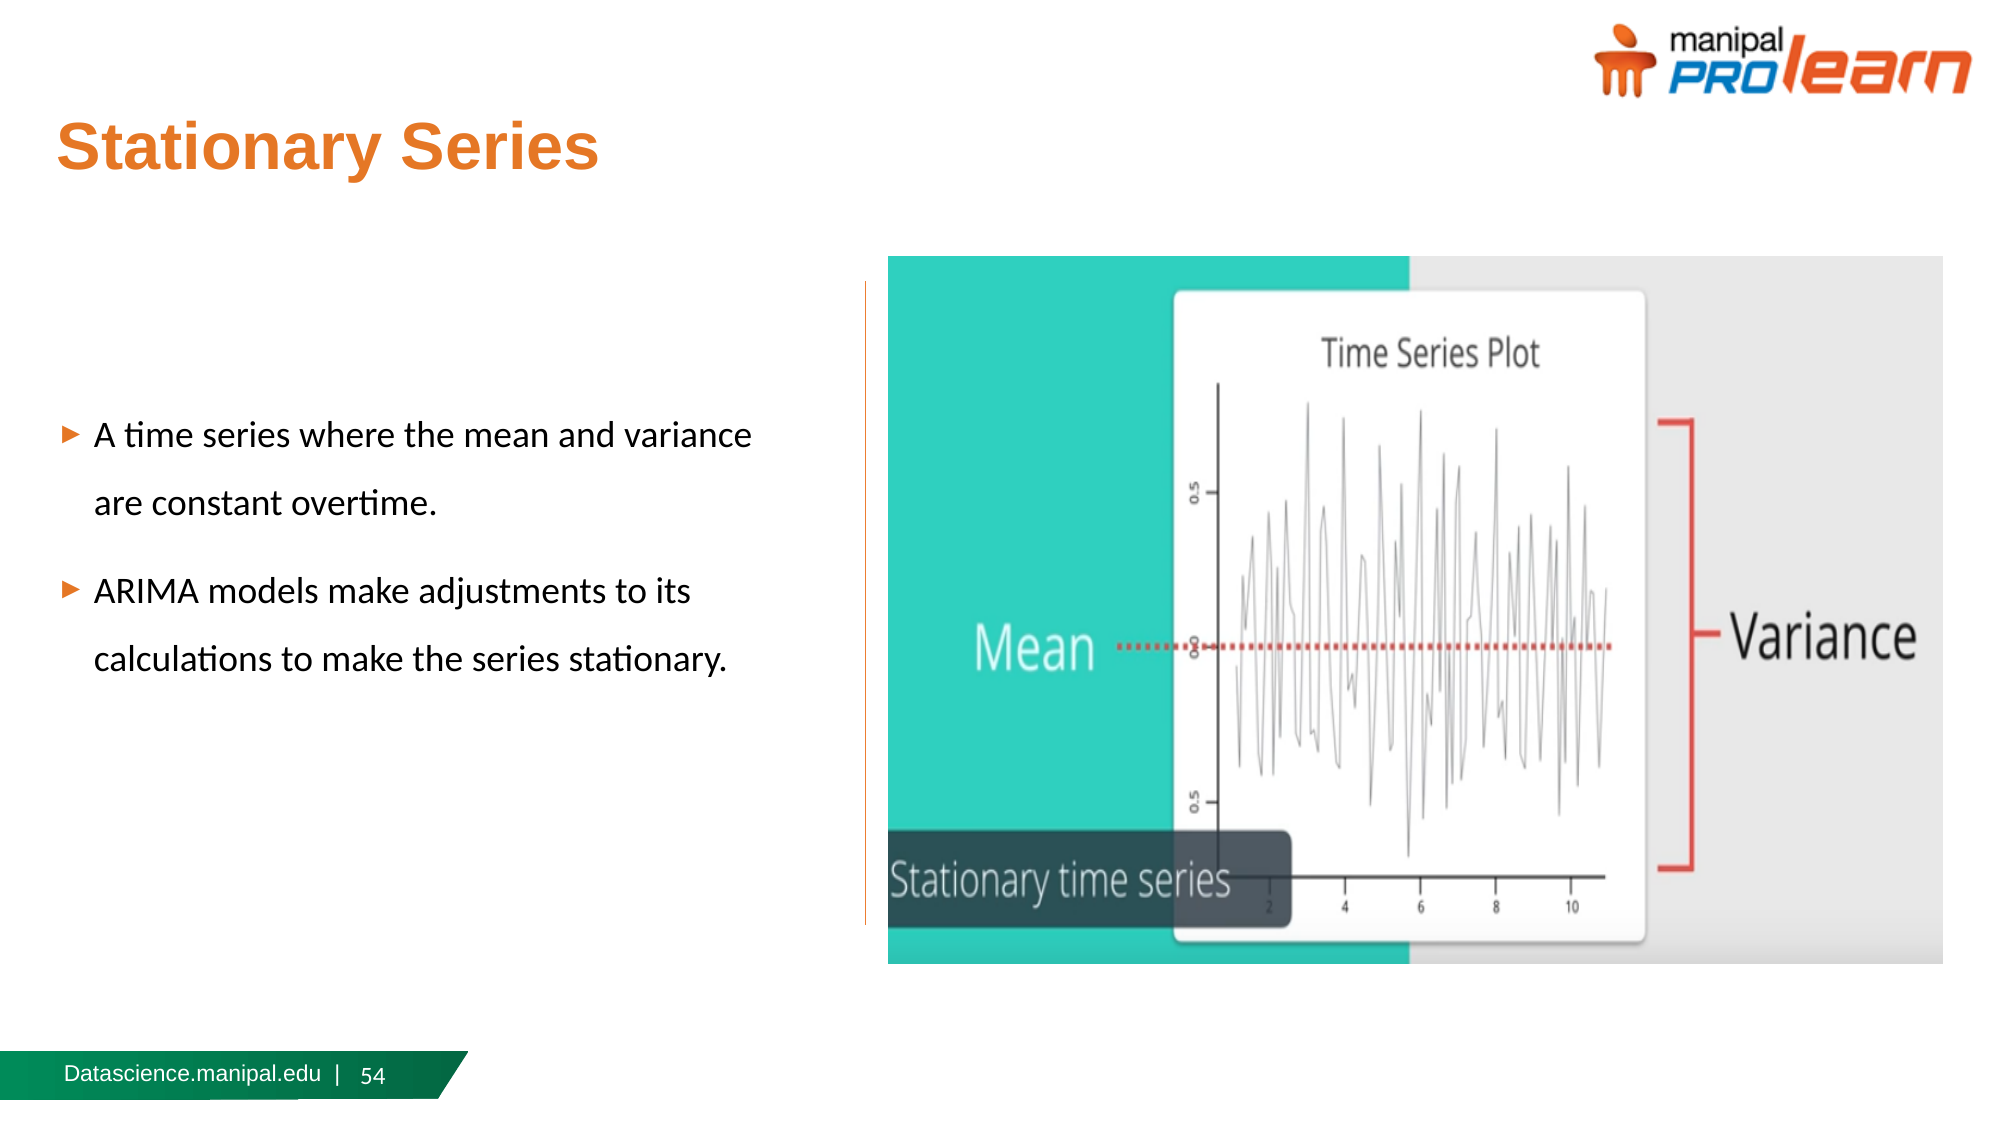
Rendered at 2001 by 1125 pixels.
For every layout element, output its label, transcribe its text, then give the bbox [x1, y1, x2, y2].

picture [888, 256, 1943, 964]
picture [1578, 18, 1984, 100]
slide_number 54 [345, 1044, 467, 1105]
text_box A time series where the mean and variance are constant overtime. ARIMA models make adjustments to its calculations to make the series stationary. [41, 380, 806, 774]
title Stationary Series [41, 39, 1767, 257]
